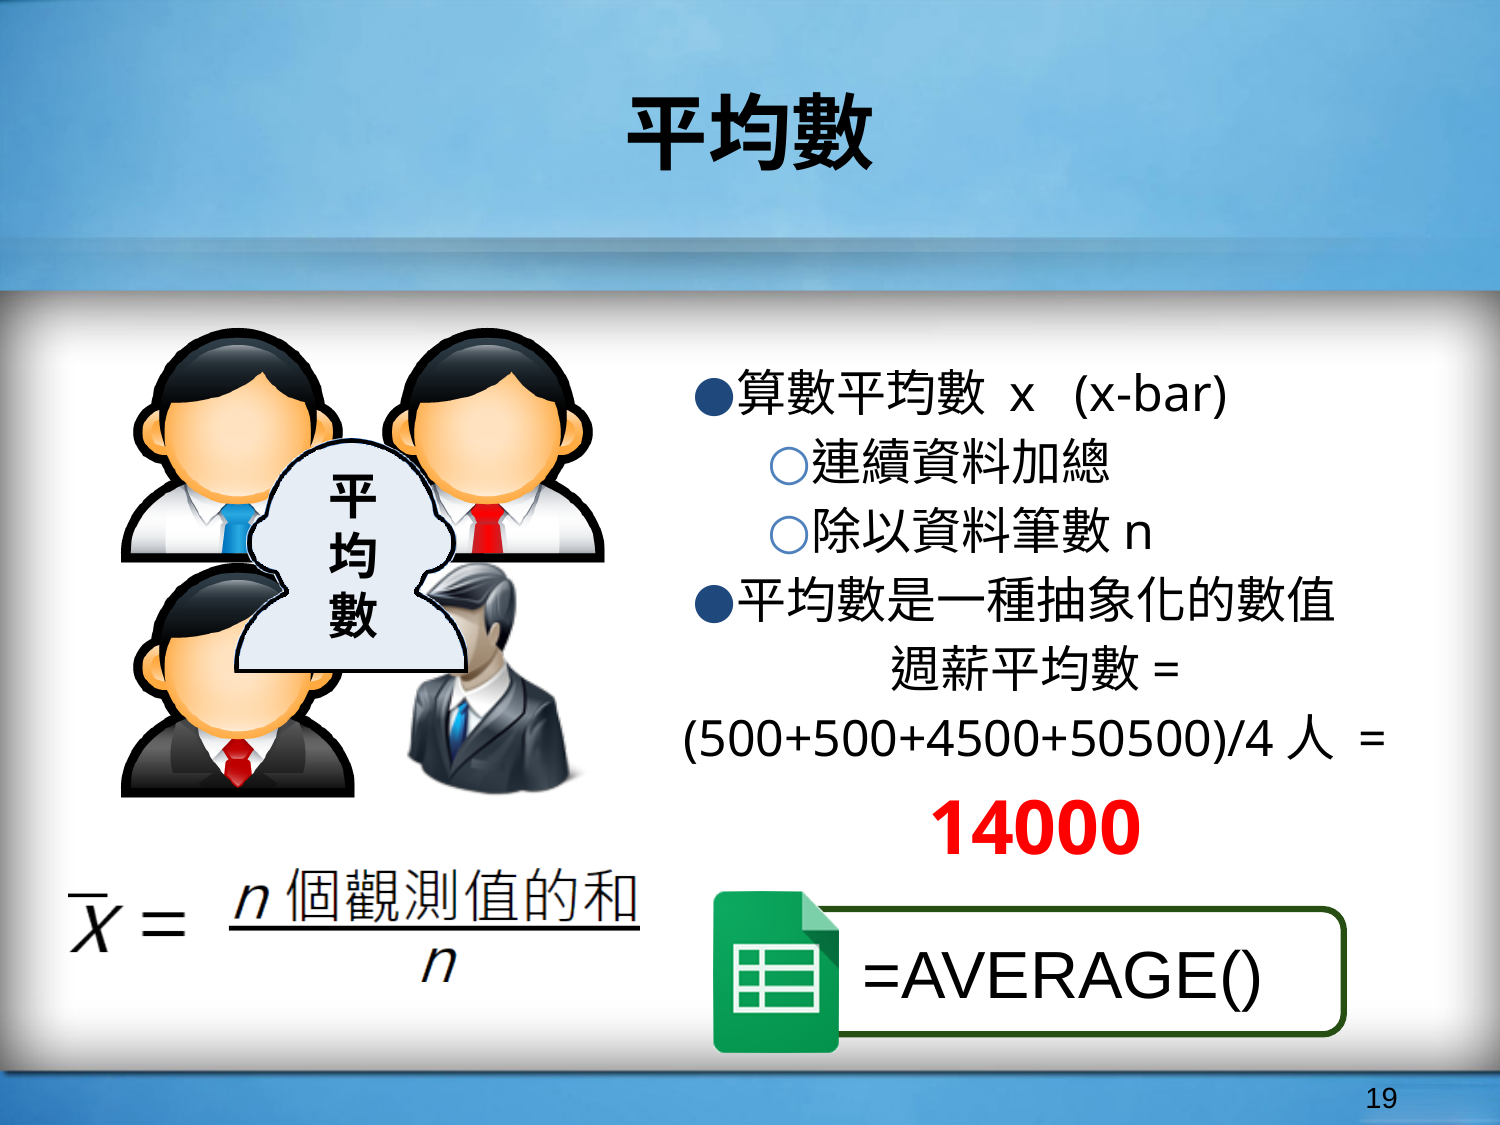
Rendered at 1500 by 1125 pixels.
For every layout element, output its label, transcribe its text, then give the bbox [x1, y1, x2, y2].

title 平均數 [78, 27, 1422, 232]
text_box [713, 890, 1344, 1053]
picture [0, 0, 1500, 1125]
list 算數平均數 x (x-bar) 連續資料加總 除以資料筆數n 平均數是一種抽象化的數值 週薪平均數= (500+500+4500+50500)/4人 = 14000 [640, 337, 1432, 815]
slide_number ‹#› [1350, 1074, 1488, 1118]
